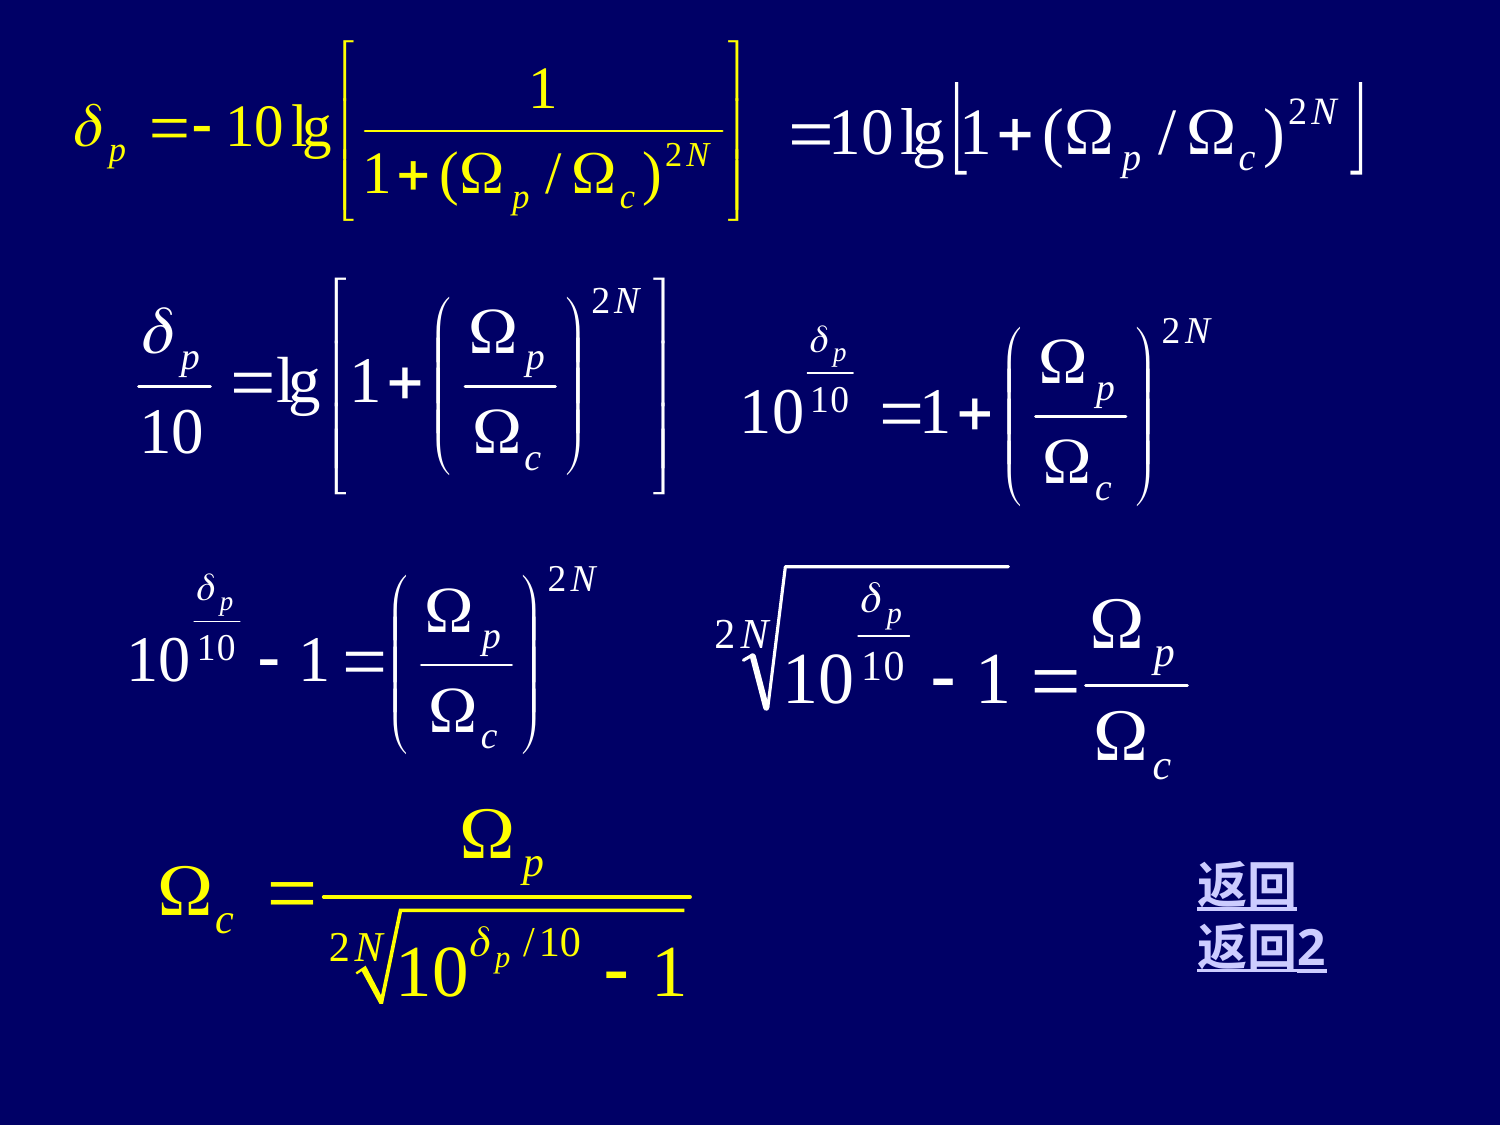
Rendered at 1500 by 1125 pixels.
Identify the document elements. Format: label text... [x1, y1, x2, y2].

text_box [64, 30, 758, 228]
text_box 返回2 [1182, 907, 1395, 995]
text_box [776, 82, 1368, 189]
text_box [127, 267, 688, 502]
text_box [737, 302, 1223, 516]
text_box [702, 550, 1201, 791]
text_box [123, 550, 610, 765]
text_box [147, 786, 700, 1015]
text_box 返回 [1182, 846, 1395, 907]
